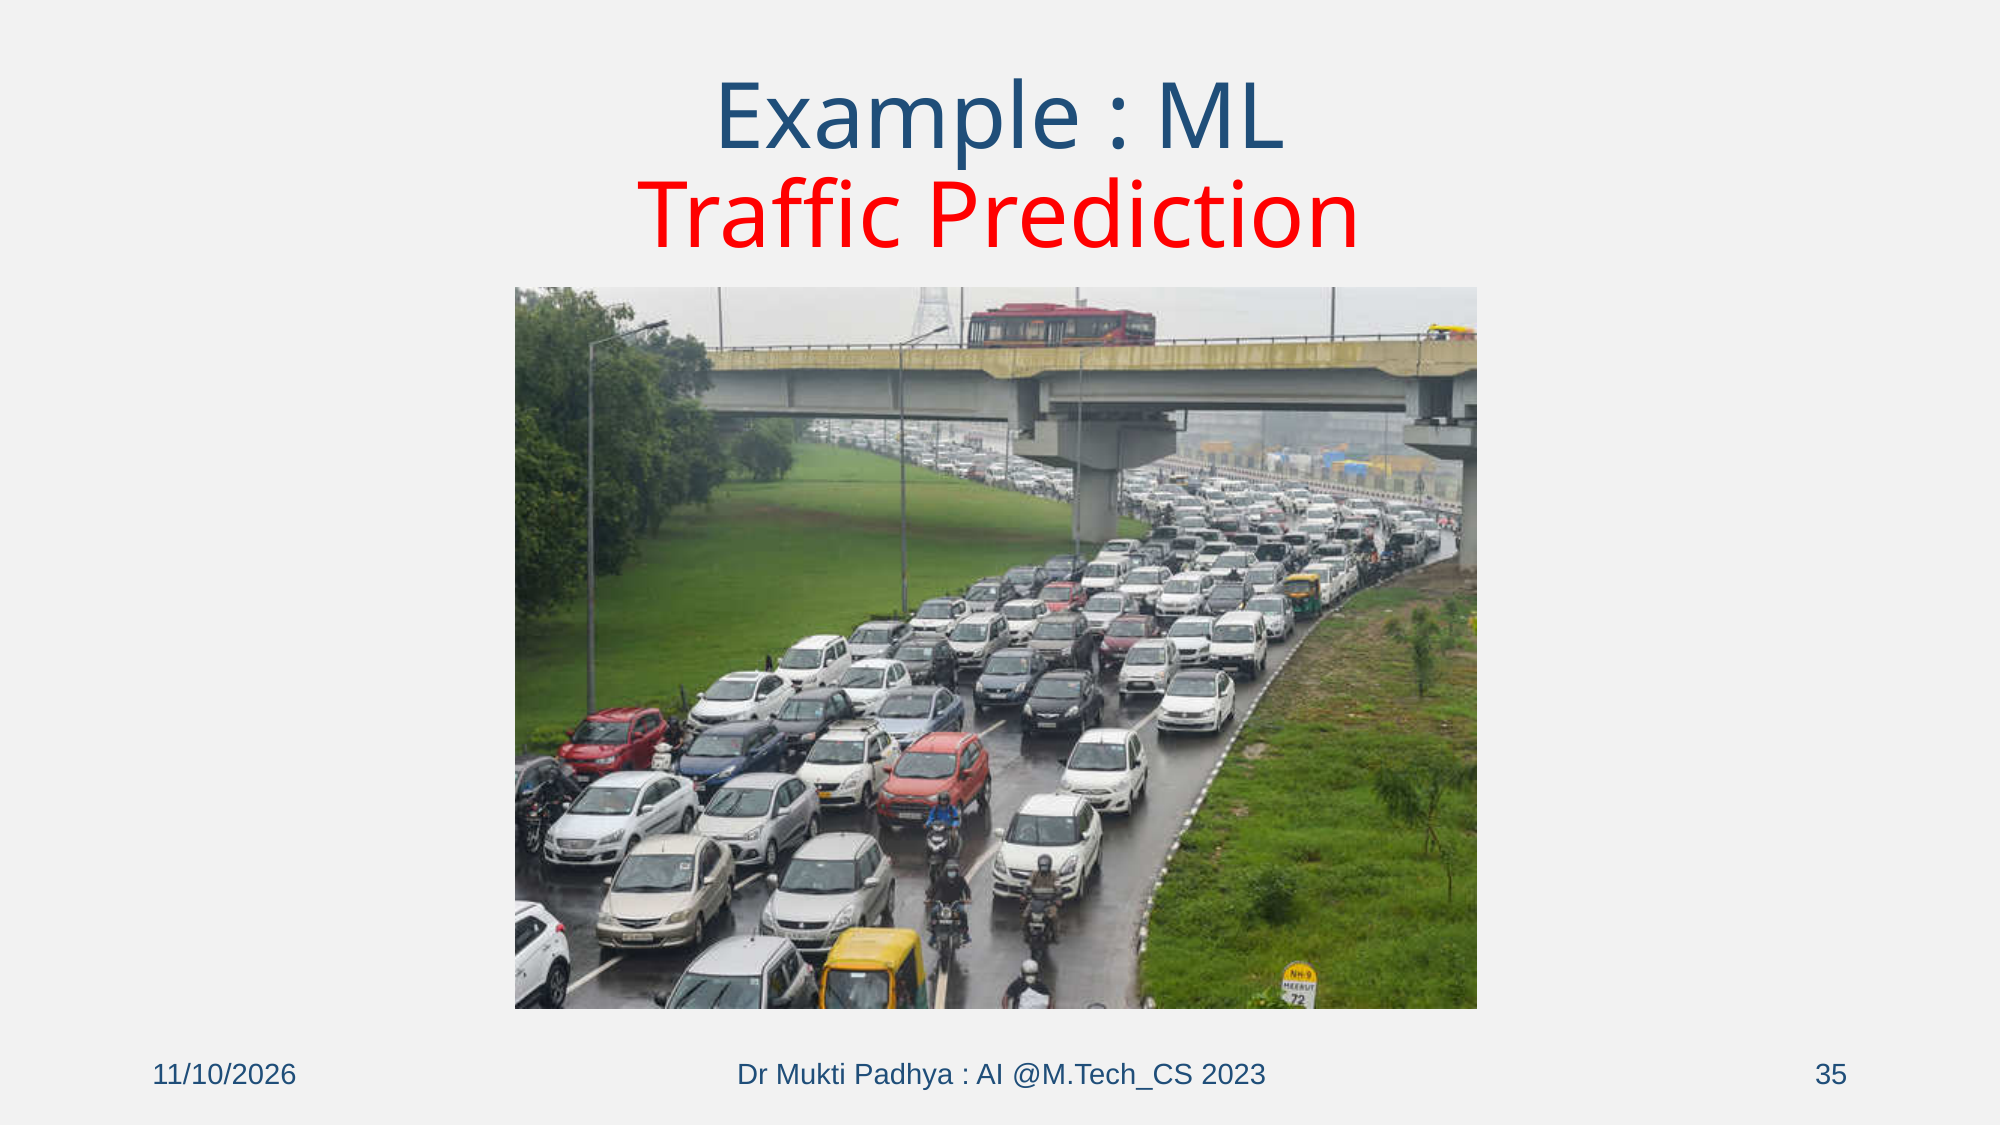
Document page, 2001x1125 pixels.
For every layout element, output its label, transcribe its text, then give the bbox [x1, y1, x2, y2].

footer Dr Mukti Padhya : AI @M.Tech_CS 2023 [662, 1042, 1342, 1103]
slide_number 35 [1412, 1042, 1863, 1103]
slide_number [137, 1042, 588, 1103]
title Example : ML Traffic Prediction [137, 59, 1863, 278]
picture [514, 287, 1477, 1009]
